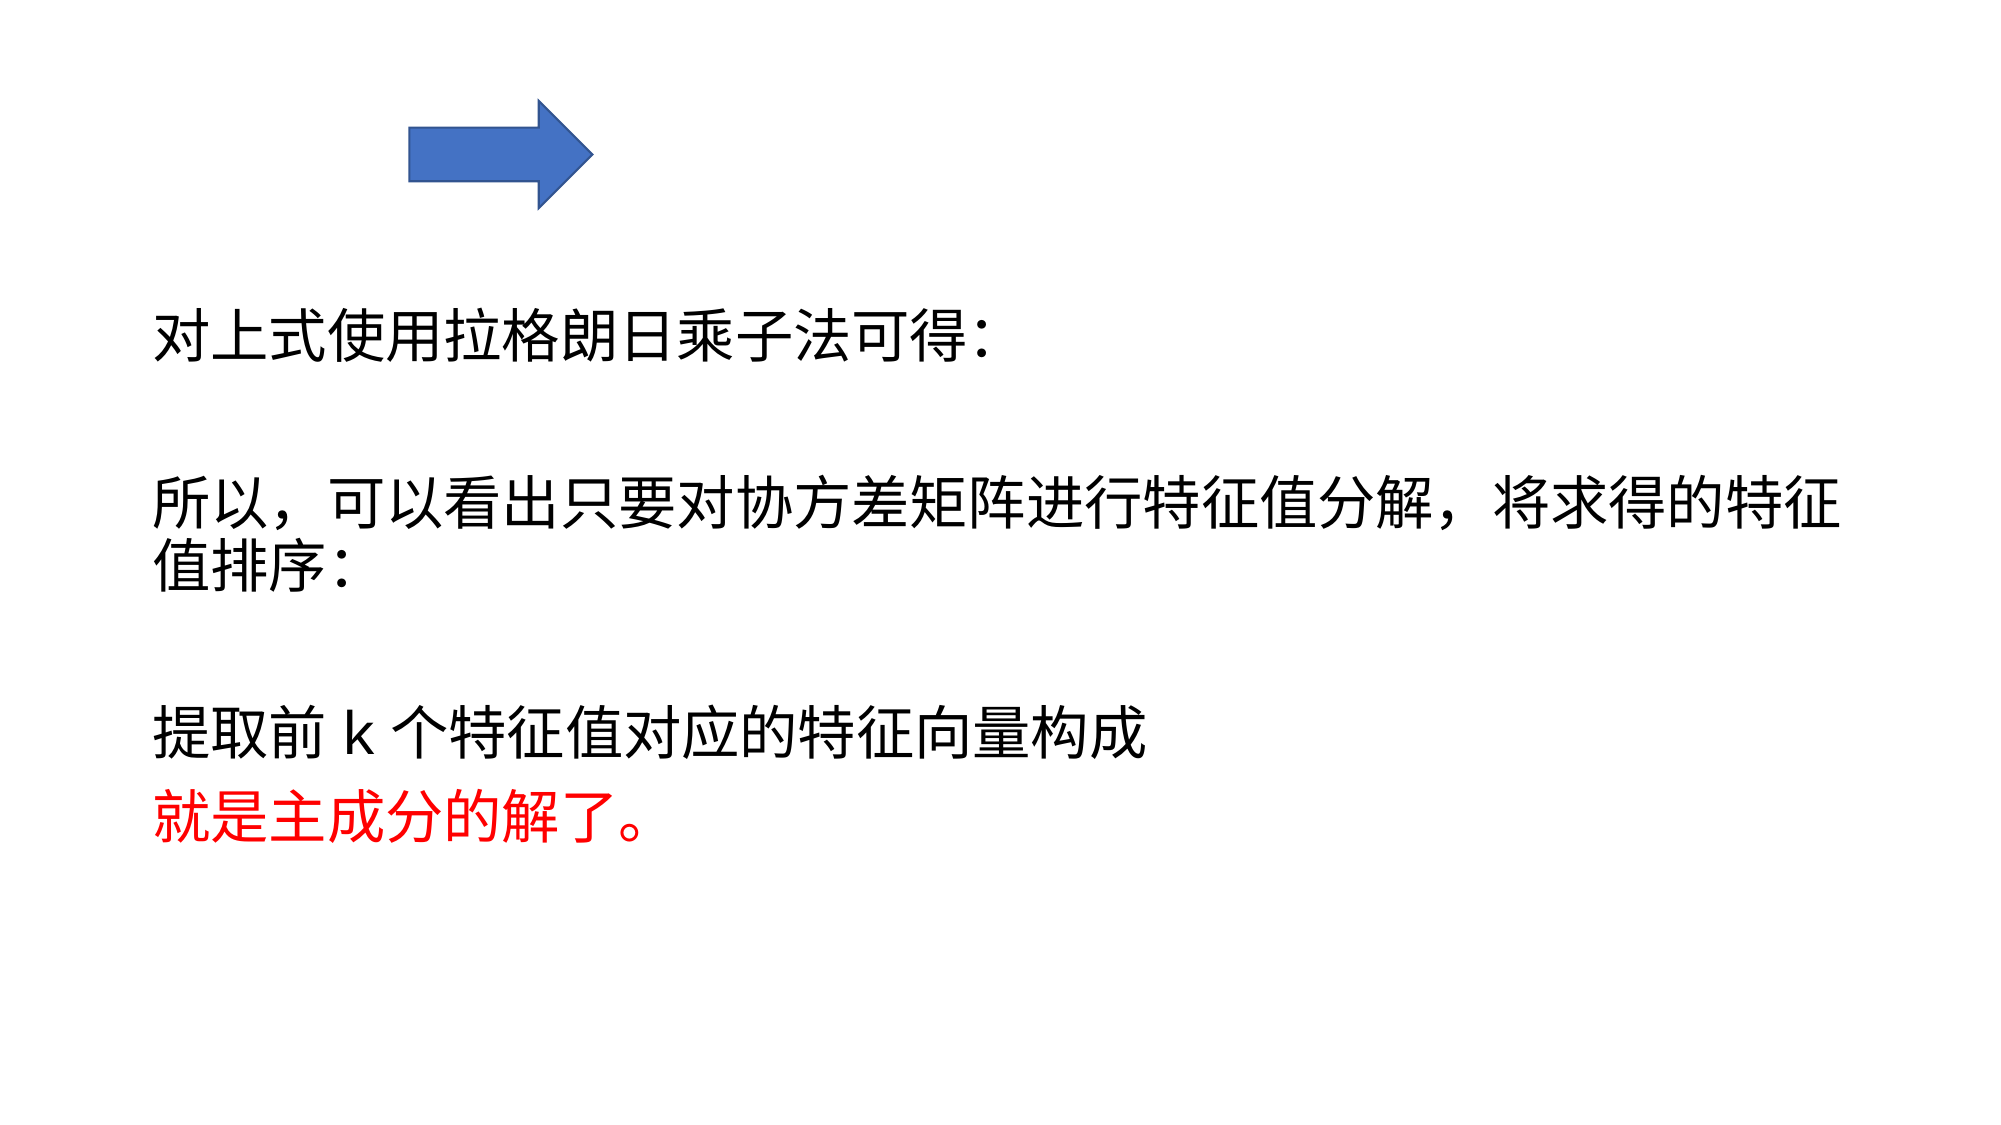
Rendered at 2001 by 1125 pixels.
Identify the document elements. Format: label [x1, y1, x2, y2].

text_box [408, 98, 594, 211]
title [137, 59, 1863, 278]
